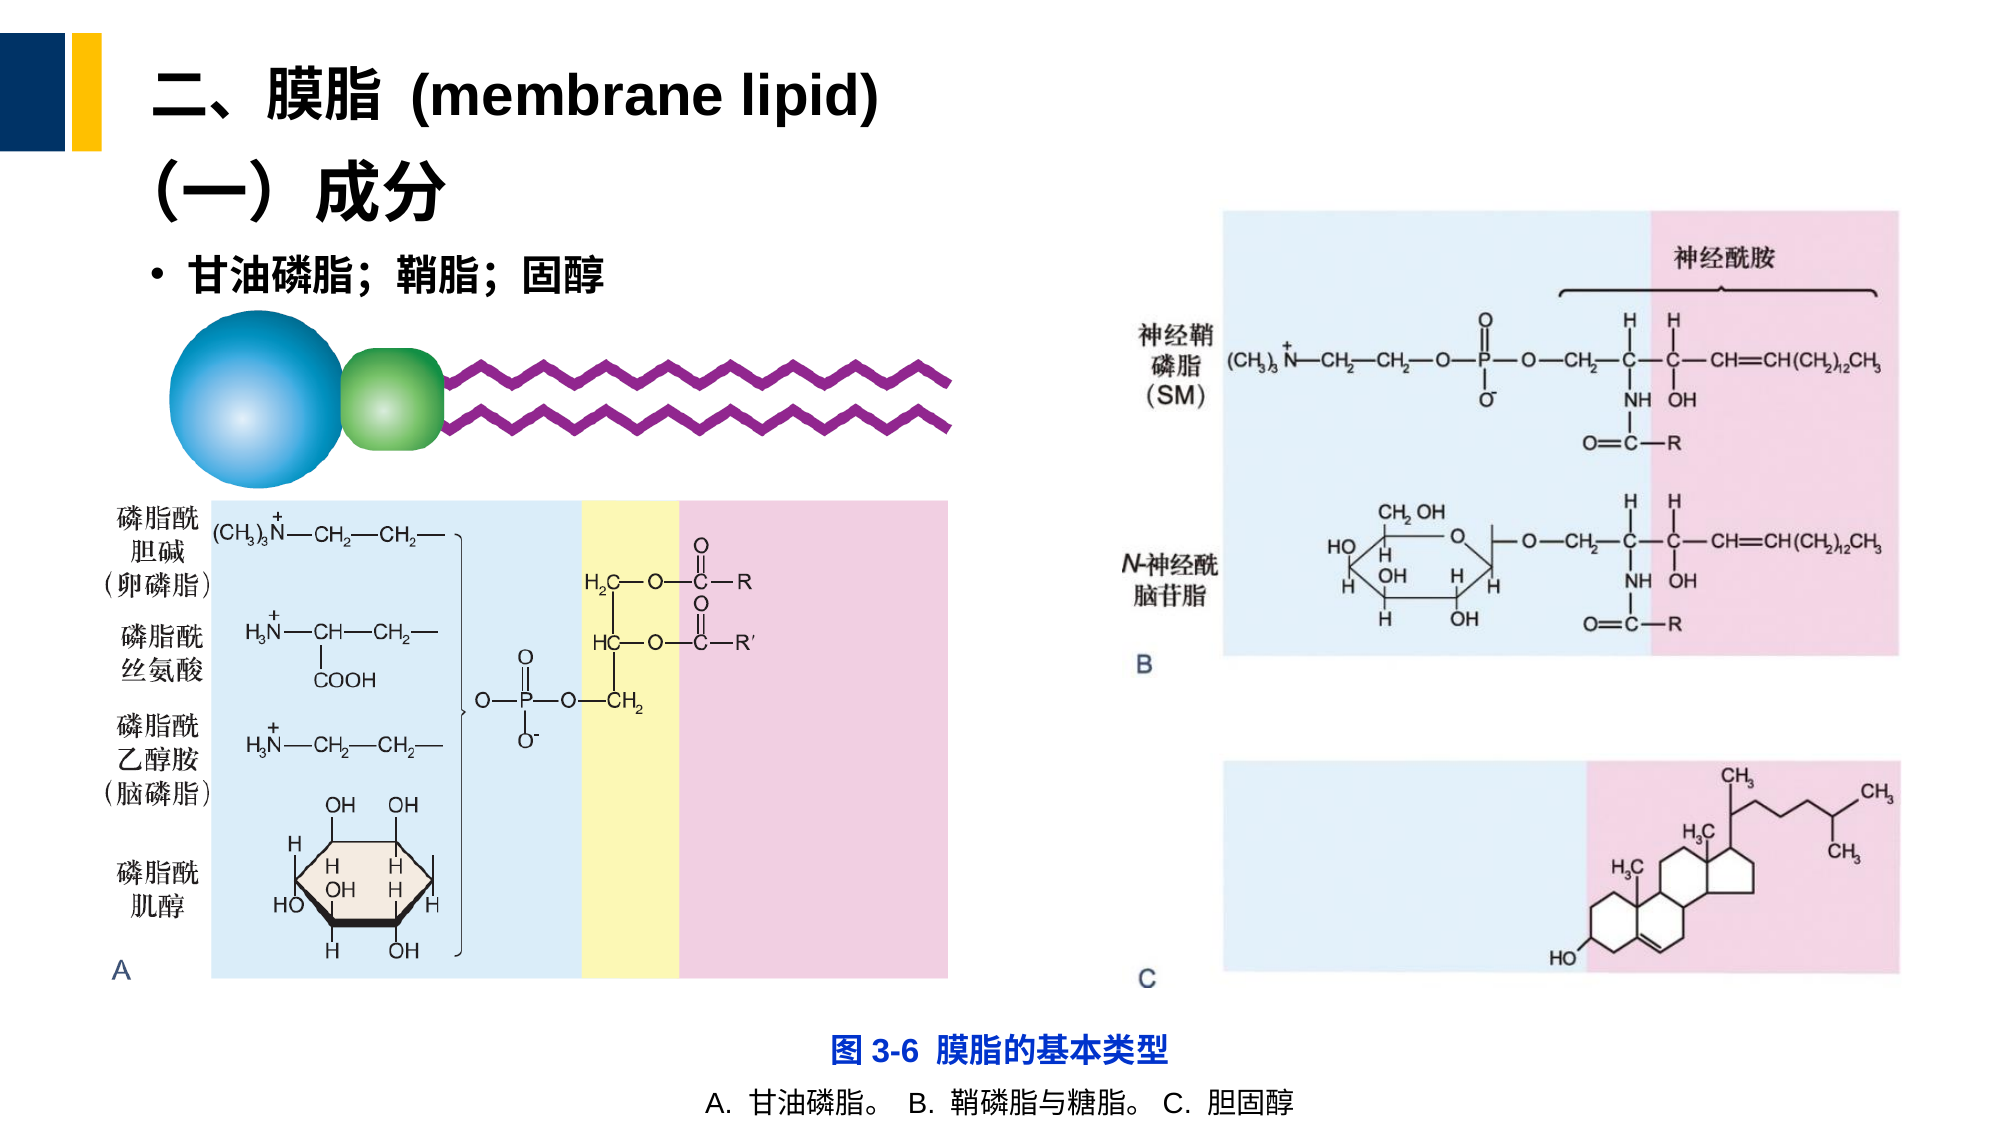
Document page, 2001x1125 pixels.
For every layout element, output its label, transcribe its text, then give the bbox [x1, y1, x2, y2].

text_box 图3-6 膜脂的基本类型 A. 甘油磷脂。 B. 鞘磷脂与糖脂。C. 胆固醇 [500, 1012, 1500, 1125]
picture [1122, 753, 1902, 988]
title （一）成分 [99, 131, 1915, 250]
picture [1122, 199, 1902, 678]
text_box 二、膜脂 (membrane lipid) [135, 33, 1950, 152]
list 甘油磷脂；鞘脂；固醇 [135, 240, 1950, 1125]
picture [98, 305, 959, 985]
